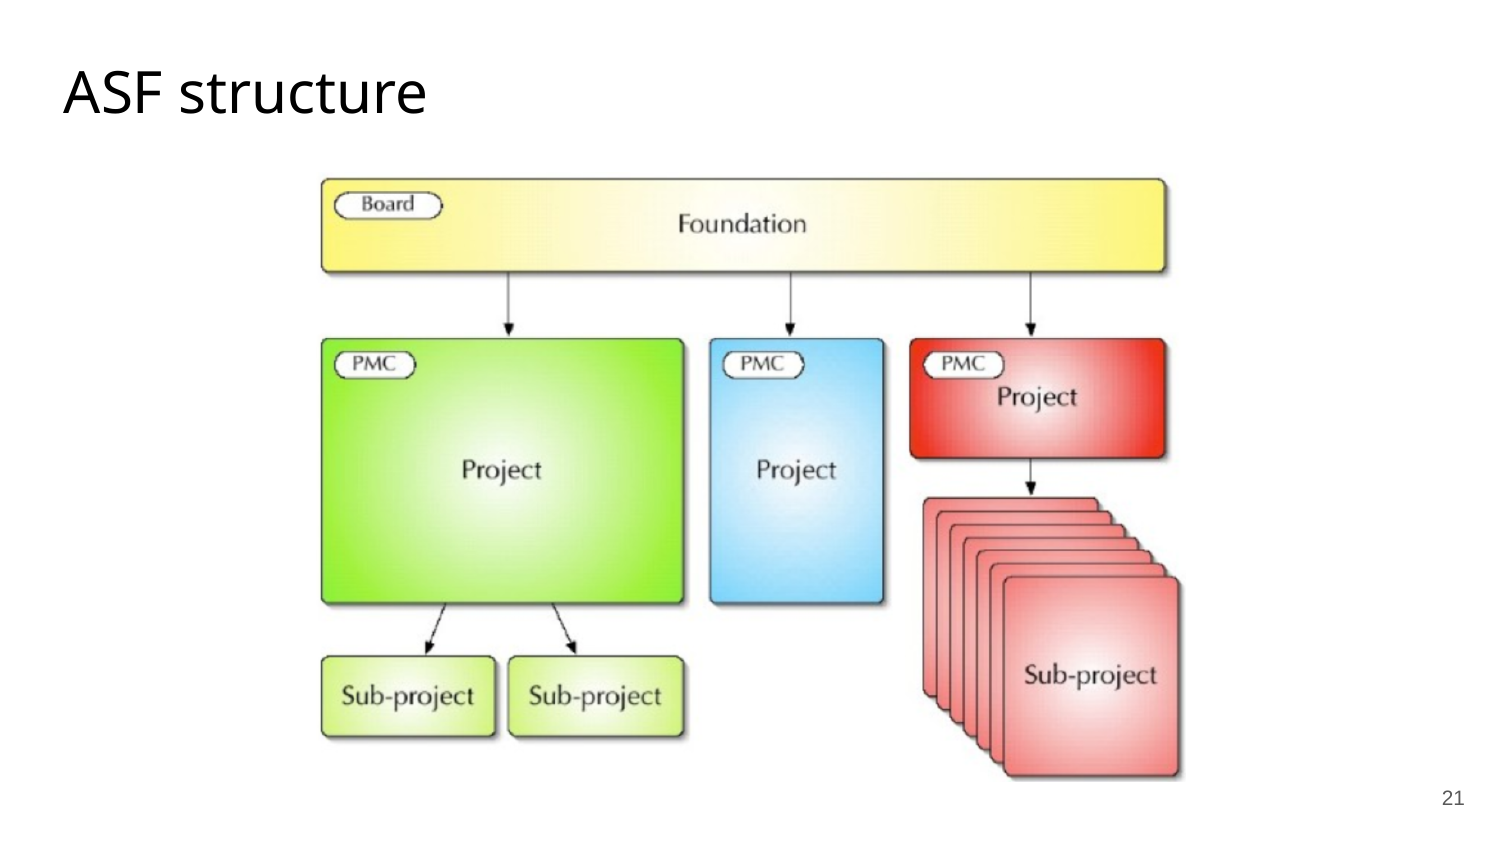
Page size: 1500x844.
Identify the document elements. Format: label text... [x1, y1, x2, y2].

title ASF structure [63, 48, 1462, 142]
slide_number ‹#› [1389, 764, 1480, 830]
picture [312, 167, 1186, 782]
